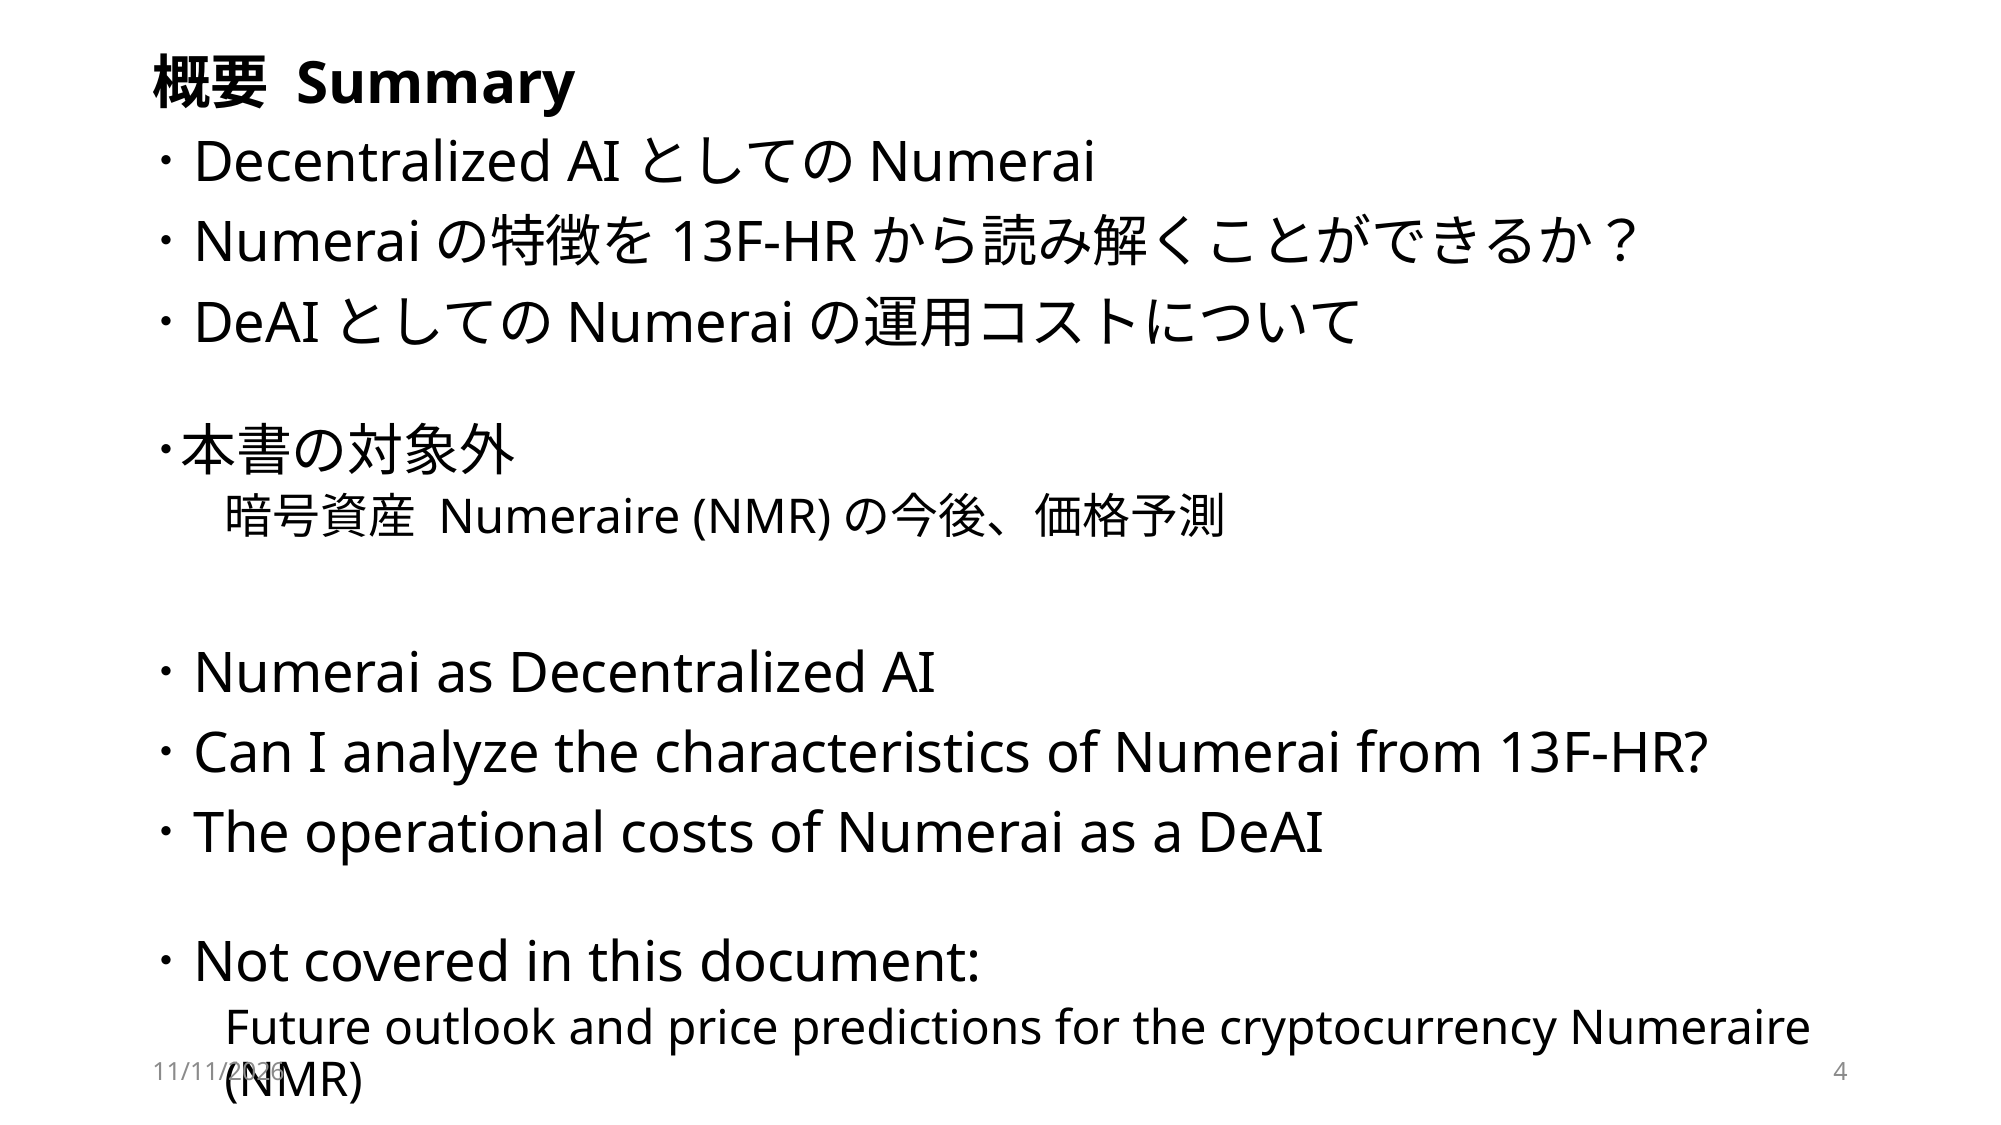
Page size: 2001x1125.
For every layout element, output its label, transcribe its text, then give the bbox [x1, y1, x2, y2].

slide_number 4 [1412, 1042, 1863, 1103]
title 概要 Summary [137, 12, 1863, 125]
list ･Decentralized AIとしてのNumerai ･Numeraiの特徴を13F-HRから読み解くことができるか？ ･DeAIとしてのNumeraiの運用コストについて ･本書の対象外 暗号資産 Numeraire (NMR)の今後、価格予測 ･Numerai as Decentralized AI ･Can I analyze the characteristics of Numerai from 13F-HR? ･The operational costs of Numerai as a DeAI ･Not covered in this document: Future outlook and price predictions for the cryptocurrency Numeraire (NMR) [137, 125, 1888, 1117]
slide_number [137, 1042, 588, 1103]
